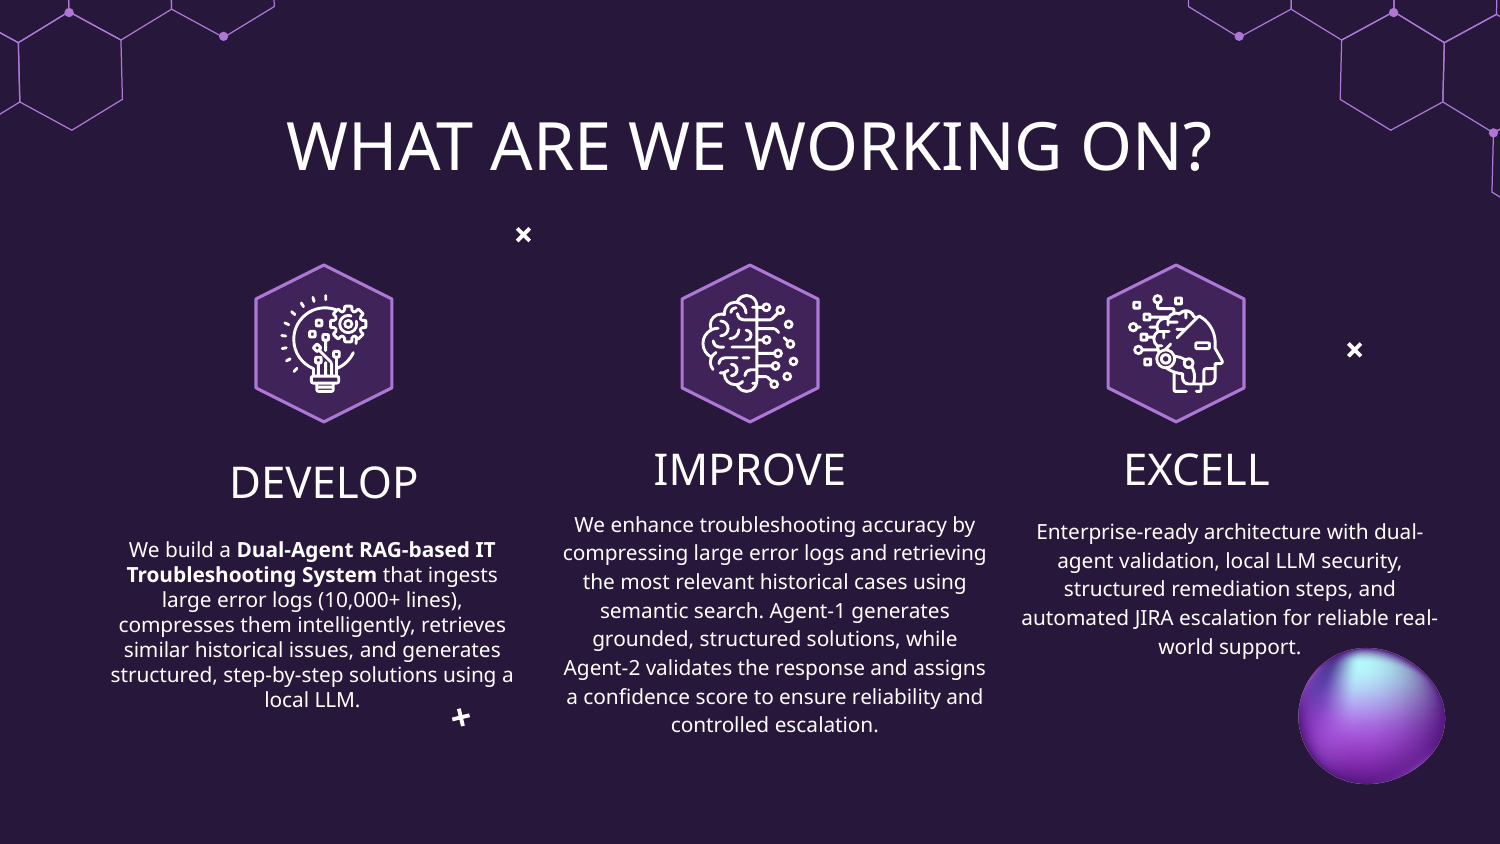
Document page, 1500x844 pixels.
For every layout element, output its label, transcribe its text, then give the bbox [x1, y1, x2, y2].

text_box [280, 293, 368, 394]
text_box [1108, 265, 1245, 396]
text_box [1127, 293, 1225, 394]
text_box [710, 402, 790, 422]
text_box [284, 402, 364, 422]
subtitle EXCELL [1024, 434, 1369, 510]
subtitle We enhance troubleshooting accuracy by compressing large error logs and retrieving the most relevant historical cases using semantic search. Agent-1 generates grounded, structured solutions, while Agent-2 validates the response and assigns a confidence score to ensure reliability and controlled escalation. [545, 492, 1005, 724]
title WHAT ARE WE WORKING ON? [118, 88, 1382, 183]
text_box [1136, 402, 1216, 422]
text_box [256, 265, 392, 400]
picture [1278, 627, 1466, 809]
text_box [454, 710, 468, 724]
subtitle IMPROVE [578, 434, 922, 510]
subtitle Enterprise-ready architecture with dual-agent validation, local LLM security, structured remediation steps, and automated JIRA escalation for reliable real-world support. [1004, 499, 1456, 731]
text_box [516, 228, 530, 242]
text_box [682, 265, 818, 397]
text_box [1348, 343, 1362, 357]
subtitle DEVELOP [152, 447, 496, 523]
subtitle We build a Dual-Agent RAG-based IT Troubleshooting System that ingests large error logs (10,000+ lines), compresses them intelligently, retrieves similar historical issues, and generates structured, step-by-step solutions using a local LLM. [94, 521, 530, 709]
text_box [701, 293, 799, 394]
